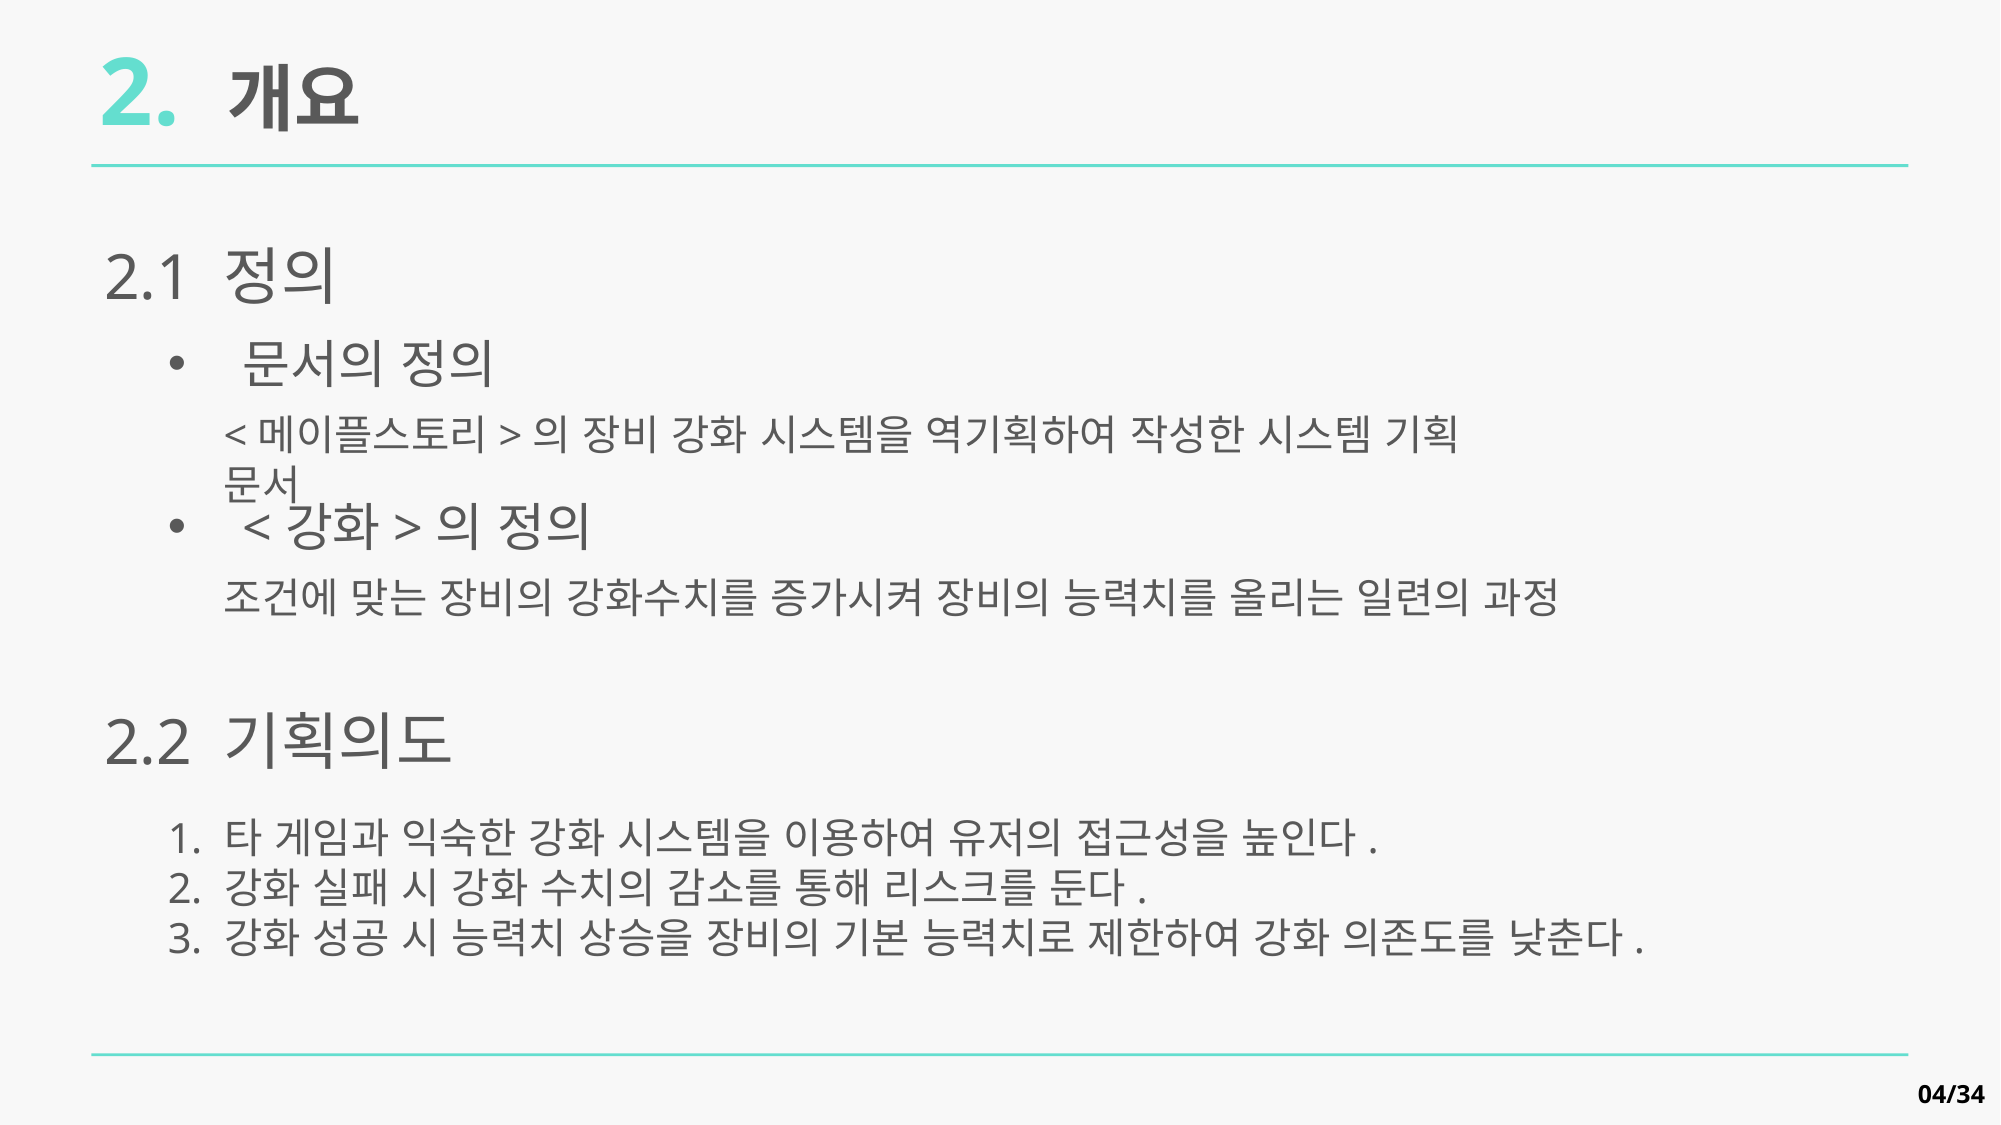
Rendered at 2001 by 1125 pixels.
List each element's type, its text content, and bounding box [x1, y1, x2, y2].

slide_number 04/34 [1550, 1065, 2000, 1125]
text_box <메이플스토리>의 장비 강화 시스템을 역기획하여 작성한 시스템 기획 문서 [208, 401, 1536, 516]
text_box 2.2 기획의도 [89, 694, 469, 785]
text_box 문서의 정의 [153, 323, 1154, 401]
text_box 조건에 맞는 장비의 강화수치를 증가시켜 장비의 능력치를 올리는 일련의 과정 [208, 564, 1637, 630]
text_box [90, 163, 1909, 168]
text_box <강화>의 정의 [153, 487, 1154, 565]
text_box [90, 1052, 1909, 1057]
text_box 타 게임과 익숙한 강화 시스템을 이용하여 유저의 접근성을 높인다. 강화 실패 시 강화 수치의 감소를 통해 리스크를 둔다. 강화 성공 시 능력치 상승을 장비의 기본 능력치로 제한하여 강화 의존도를 낮춘다. [153, 804, 1916, 969]
text_box 2.1 정의 [89, 229, 354, 320]
text_box 2. 개요 [85, 23, 377, 152]
